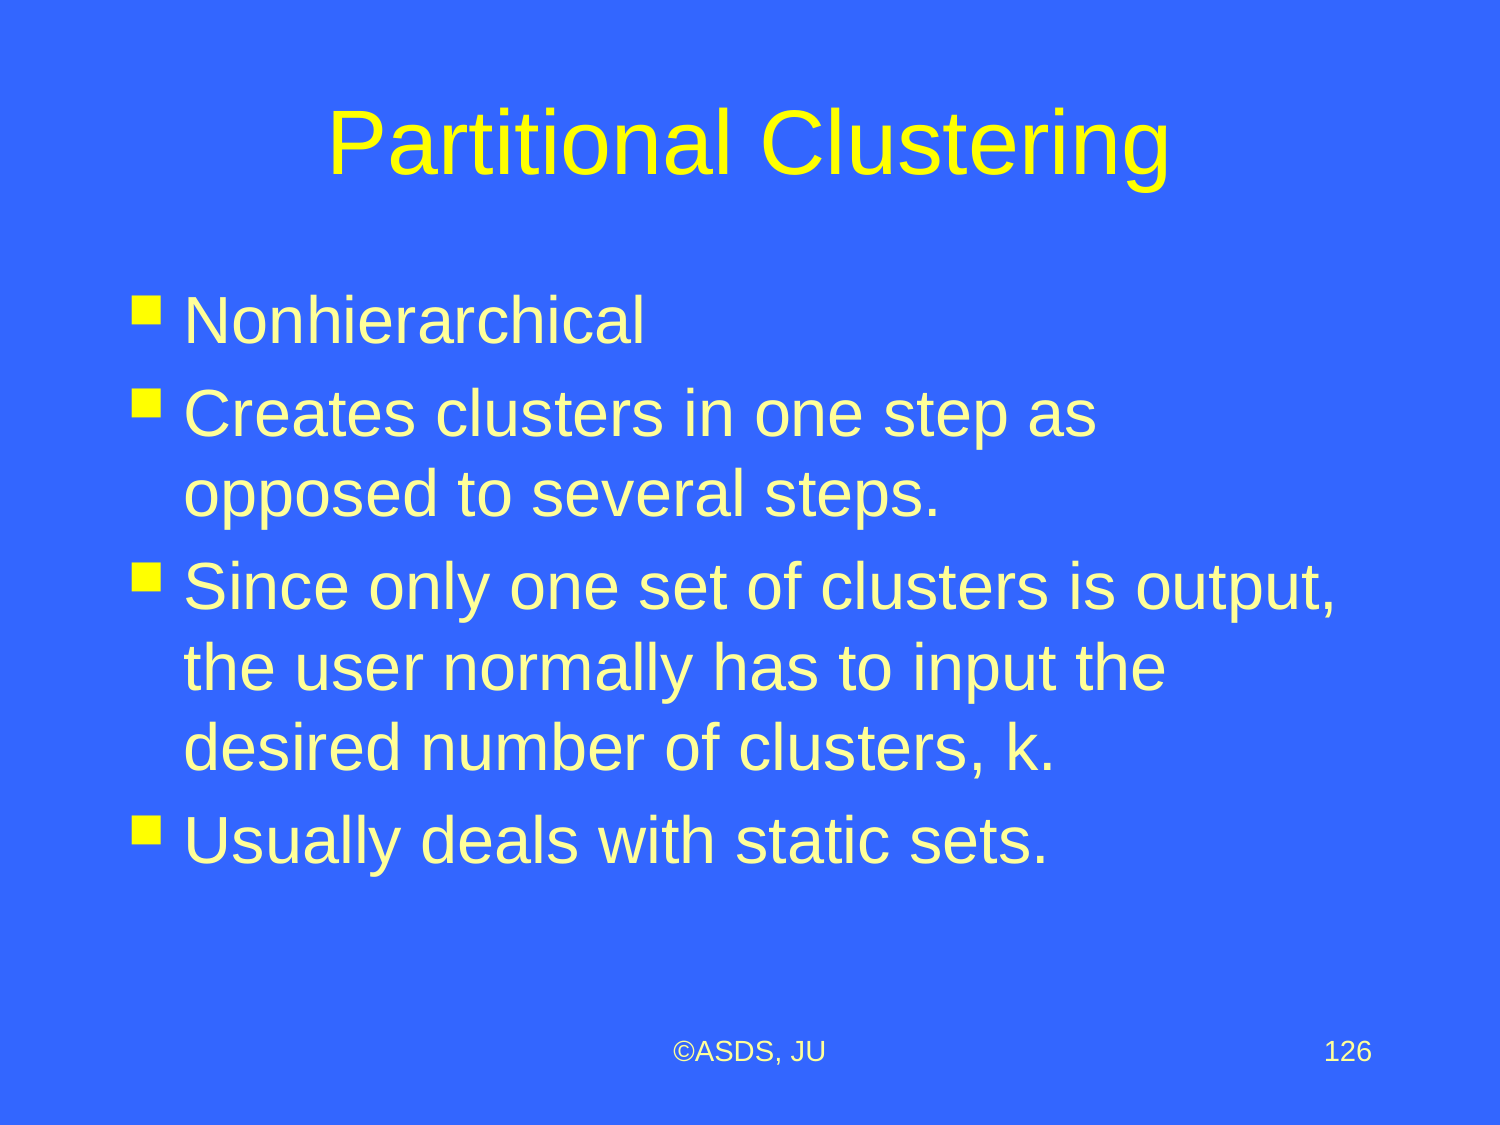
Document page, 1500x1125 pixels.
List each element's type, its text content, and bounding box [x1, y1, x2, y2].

title Partitional Clustering [112, 37, 1388, 238]
slide_number 126 [1074, 1024, 1388, 1101]
footer ©ASDS, JU [511, 1024, 988, 1101]
list Nonhierarchical Creates clusters in one step as opposed to several steps. Since only one set of clusters is output, the user normally has to input the desired number of clusters, k. Usually deals with static sets. [111, 268, 1388, 1001]
